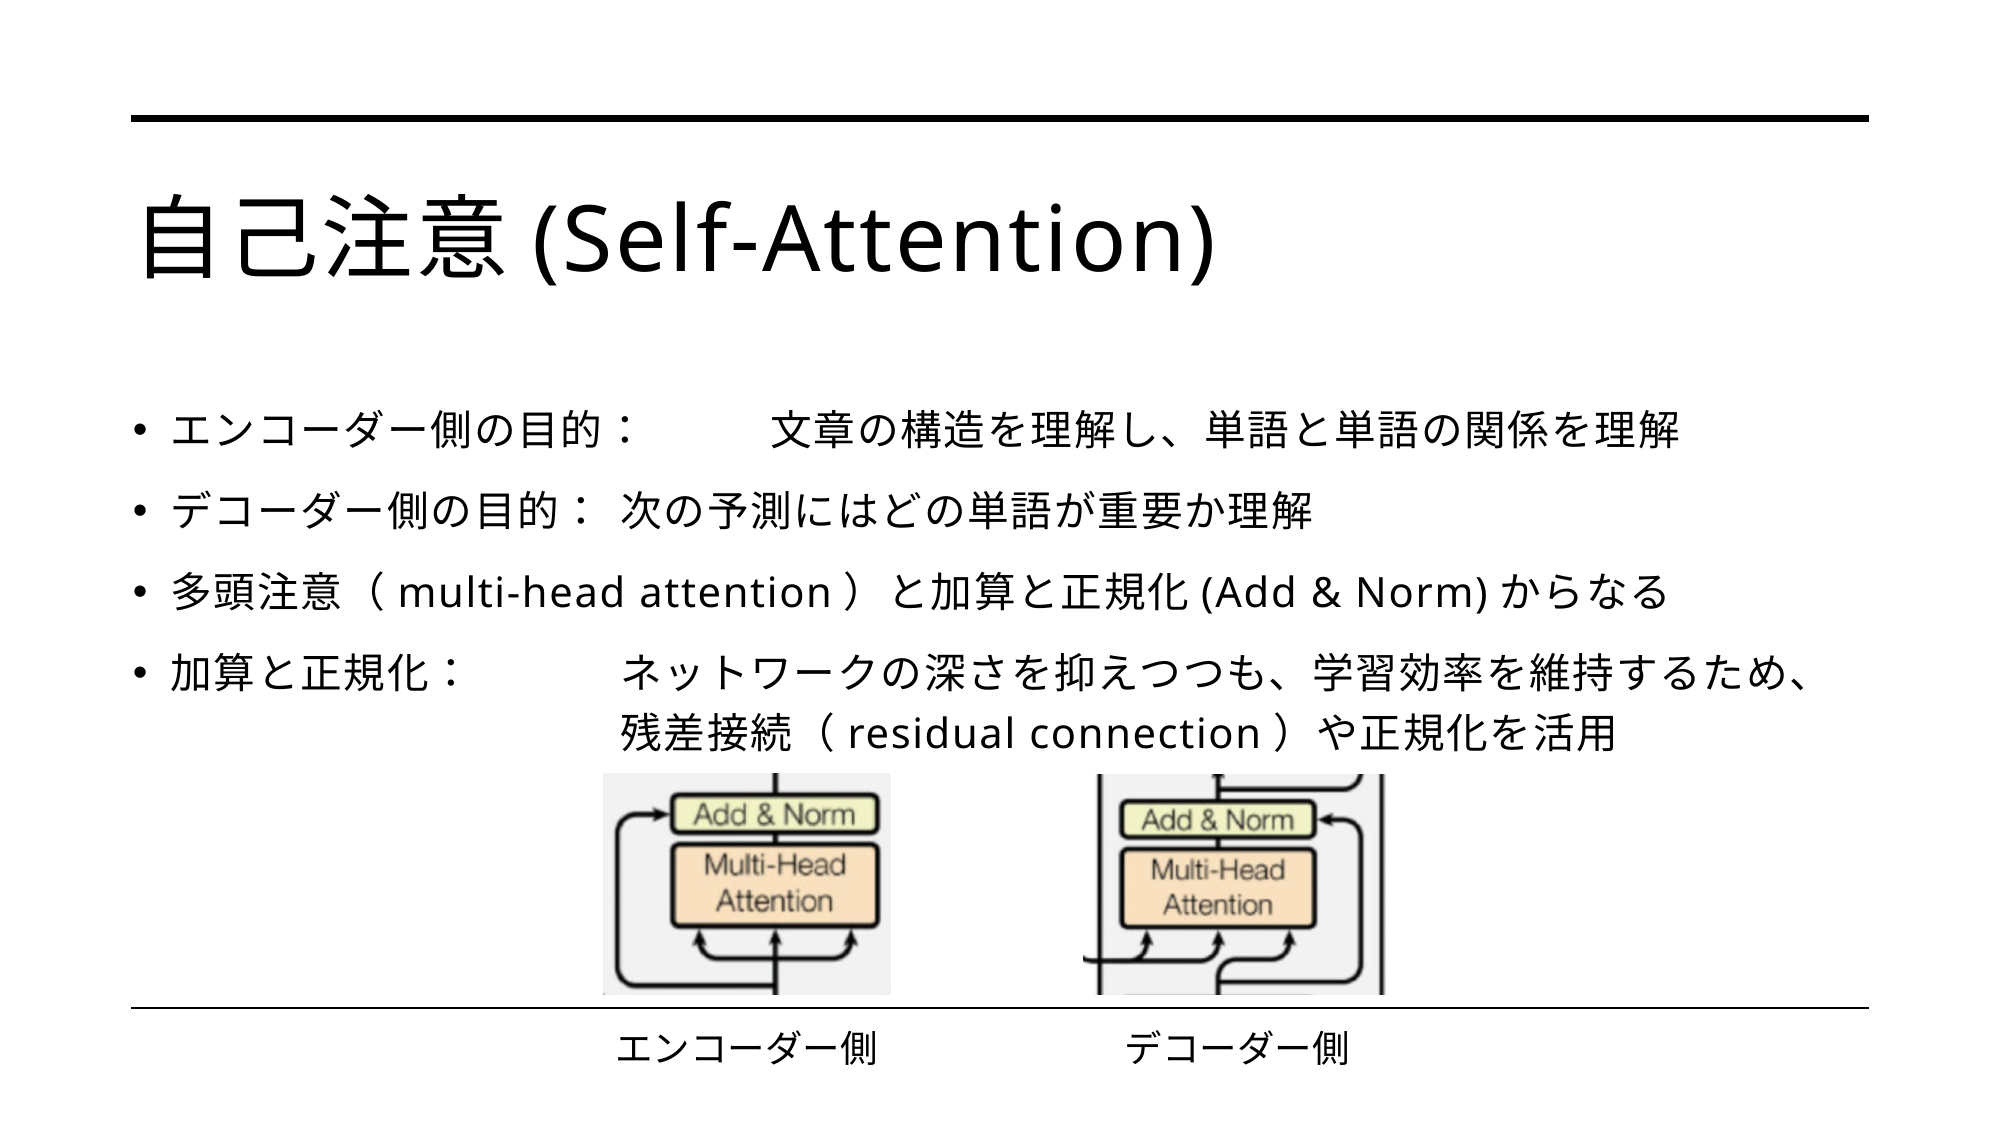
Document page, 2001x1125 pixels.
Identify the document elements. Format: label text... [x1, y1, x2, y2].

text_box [592, 773, 1391, 1079]
list エンコーダー側の目的： 文章の構造を理解し、単語と単語の関係を理解 デコーダー側の目的： 次の予測にはどの単語が重要か理解 多頭注意（multi-head attention）と加算と正規化(Add & Norm)からなる 加算と正規化： ネットワークの深さを抑えつつも、学習効率を維持するため、 残差接続（residual connection）や正規化を活用 [114, 376, 1869, 973]
title 自己注意(Self-Attention) [114, 151, 1869, 376]
